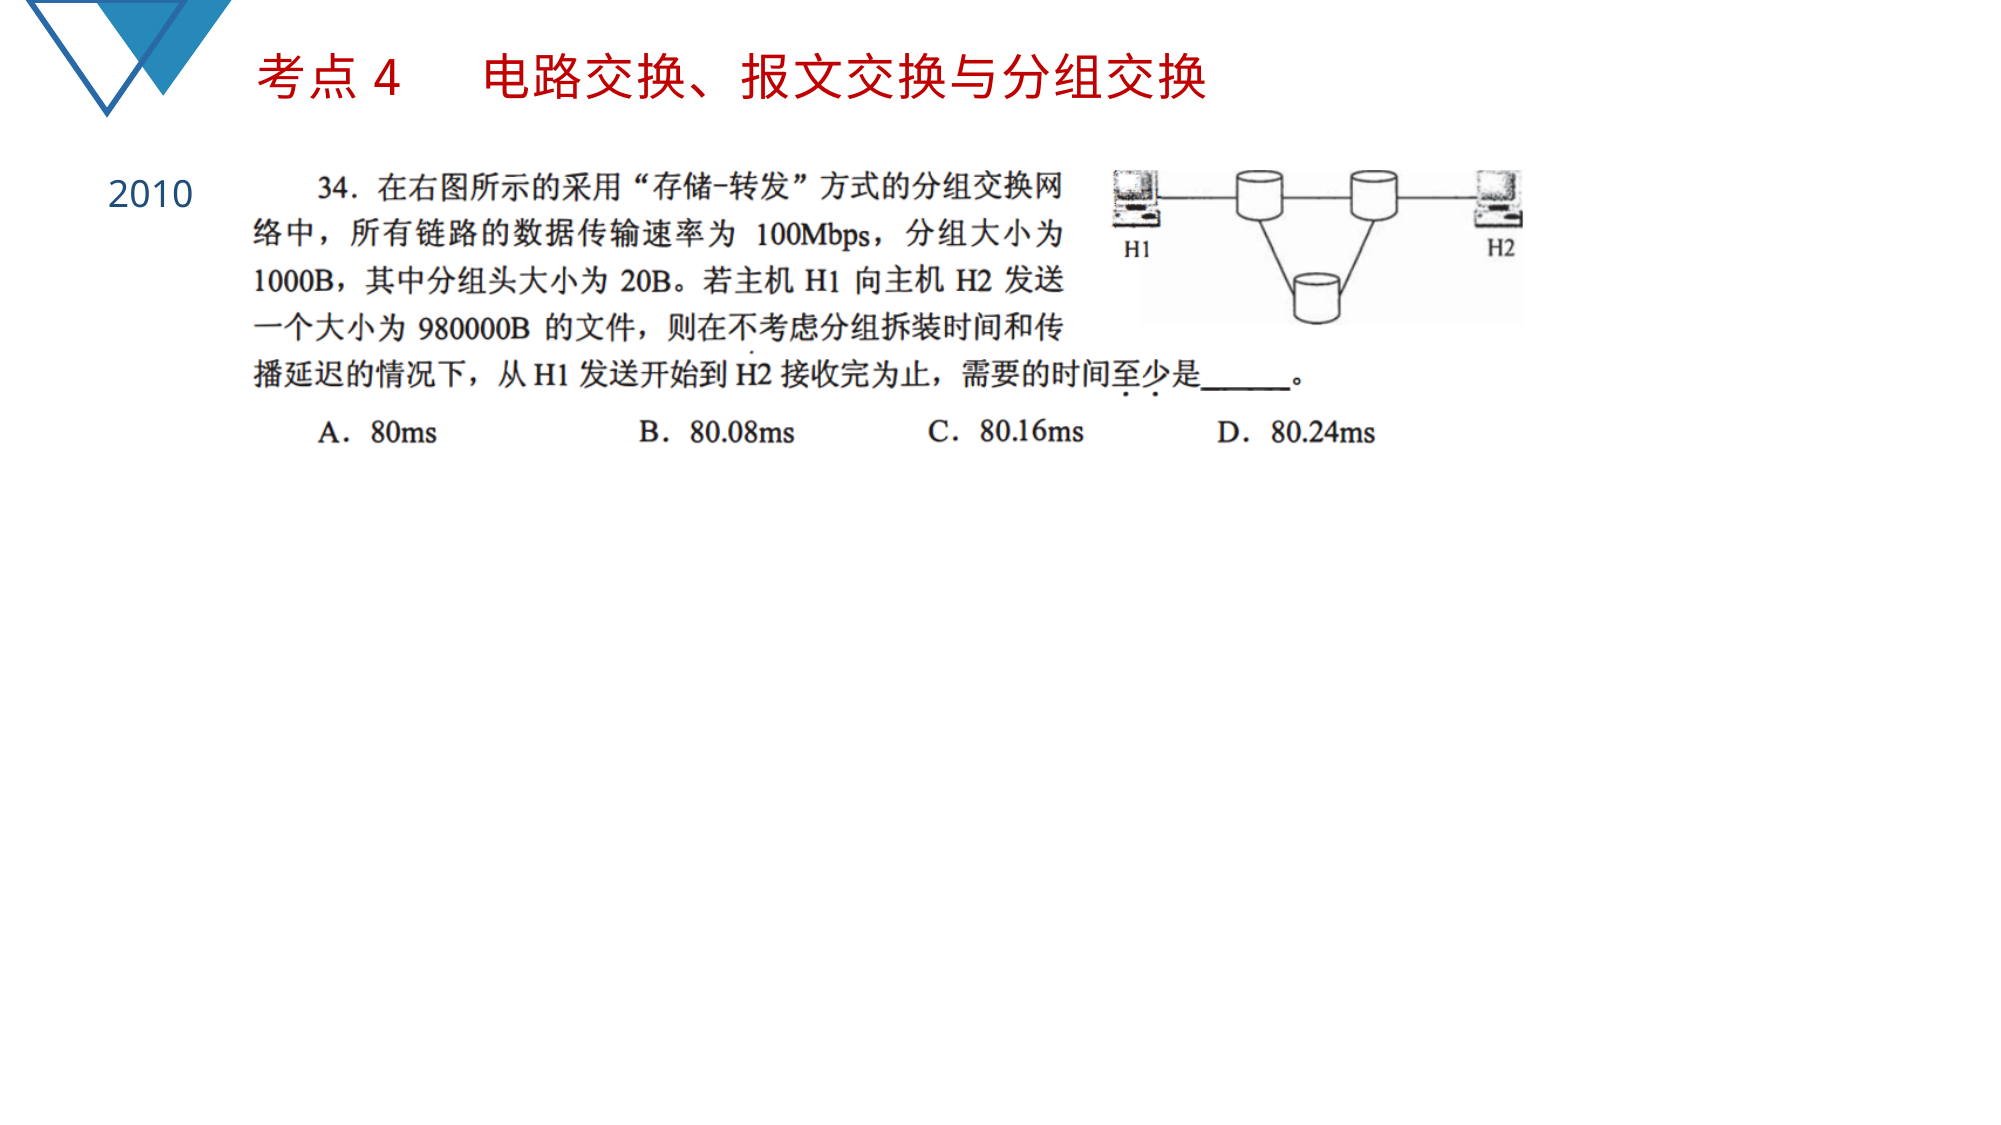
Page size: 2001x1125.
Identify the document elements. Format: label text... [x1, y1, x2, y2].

picture [249, 170, 1531, 445]
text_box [29, 0, 232, 113]
text_box 2010 [93, 163, 217, 223]
text_box 考点4 电路交换、报文交换与分组交换 [241, 37, 1962, 113]
